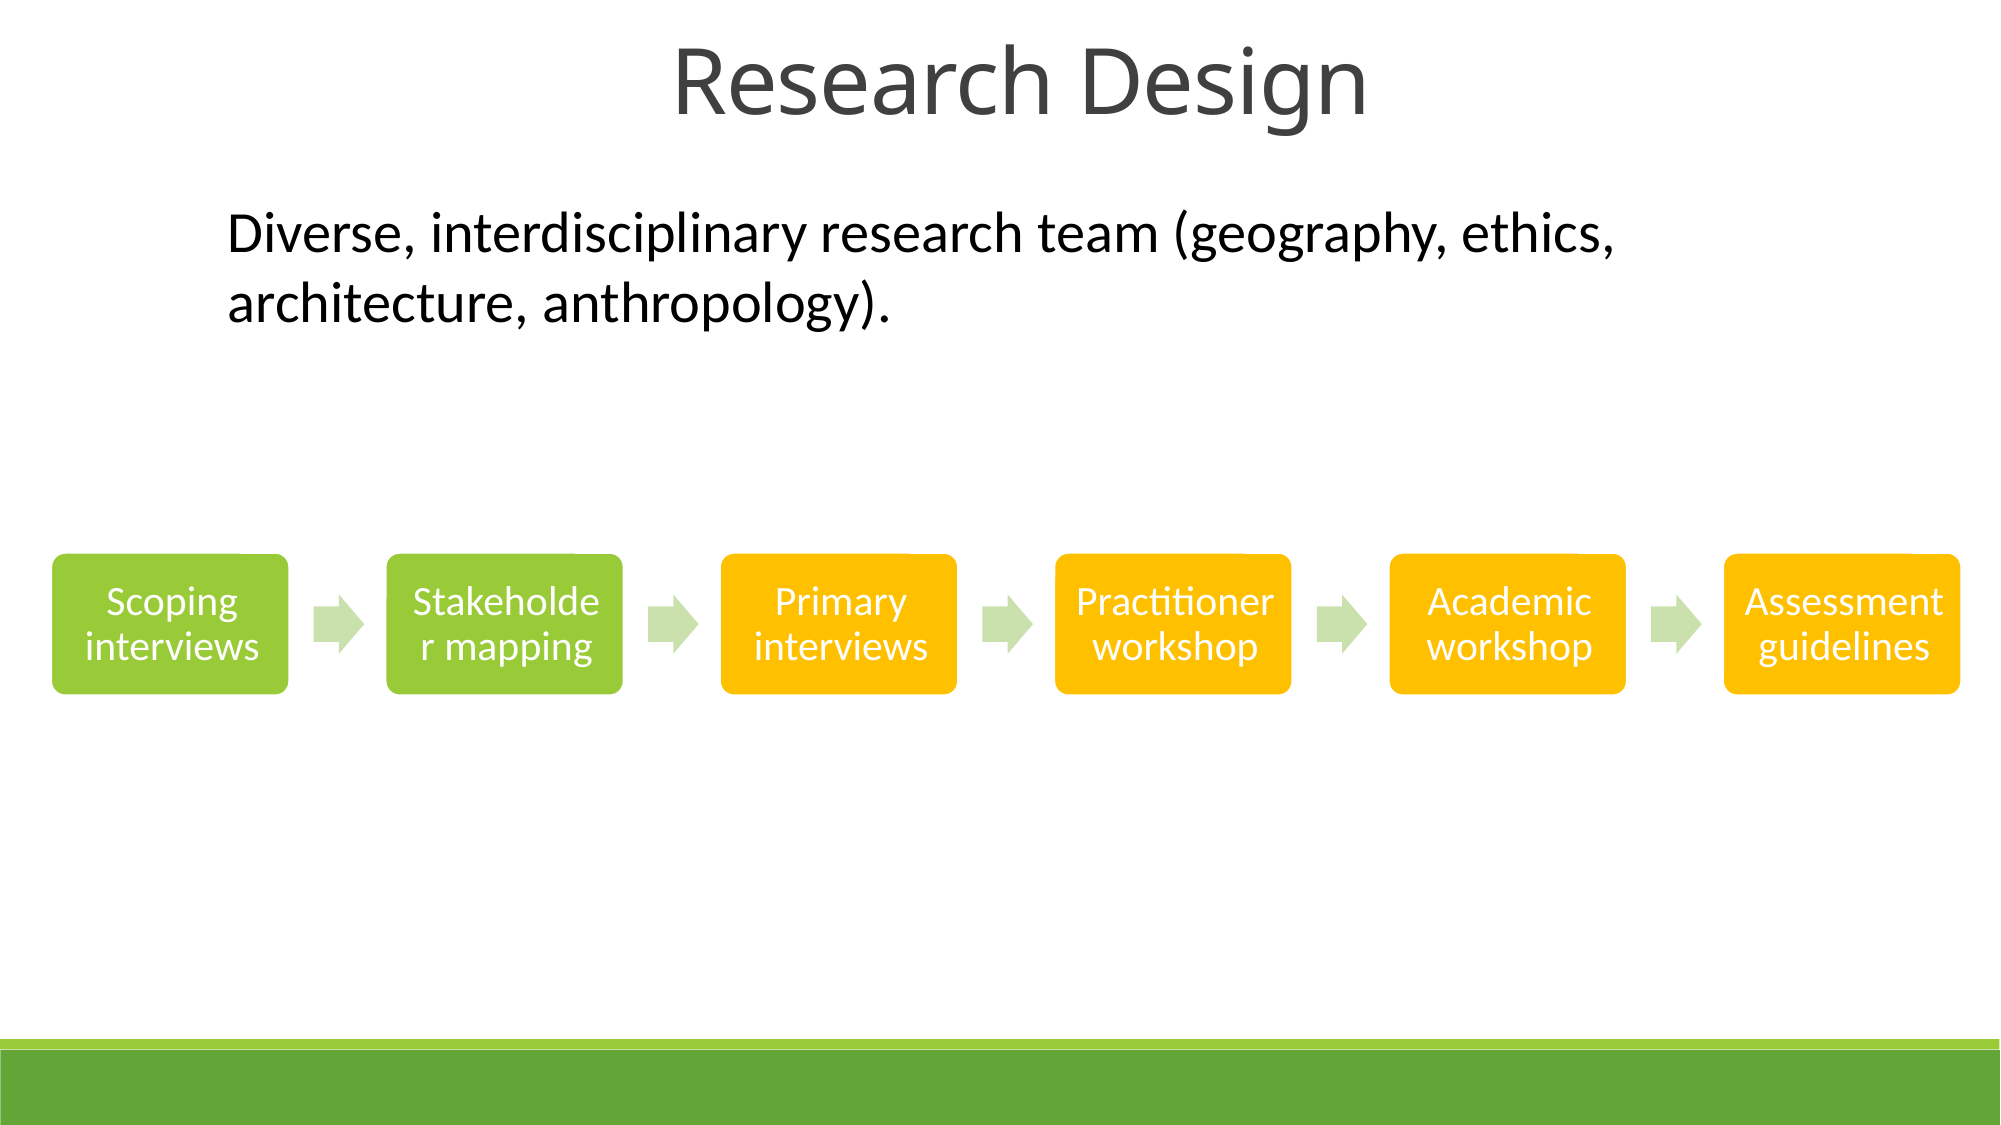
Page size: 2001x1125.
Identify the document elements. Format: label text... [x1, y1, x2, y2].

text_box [50, 186, 1963, 1063]
text_box Research Design [195, 32, 1846, 141]
